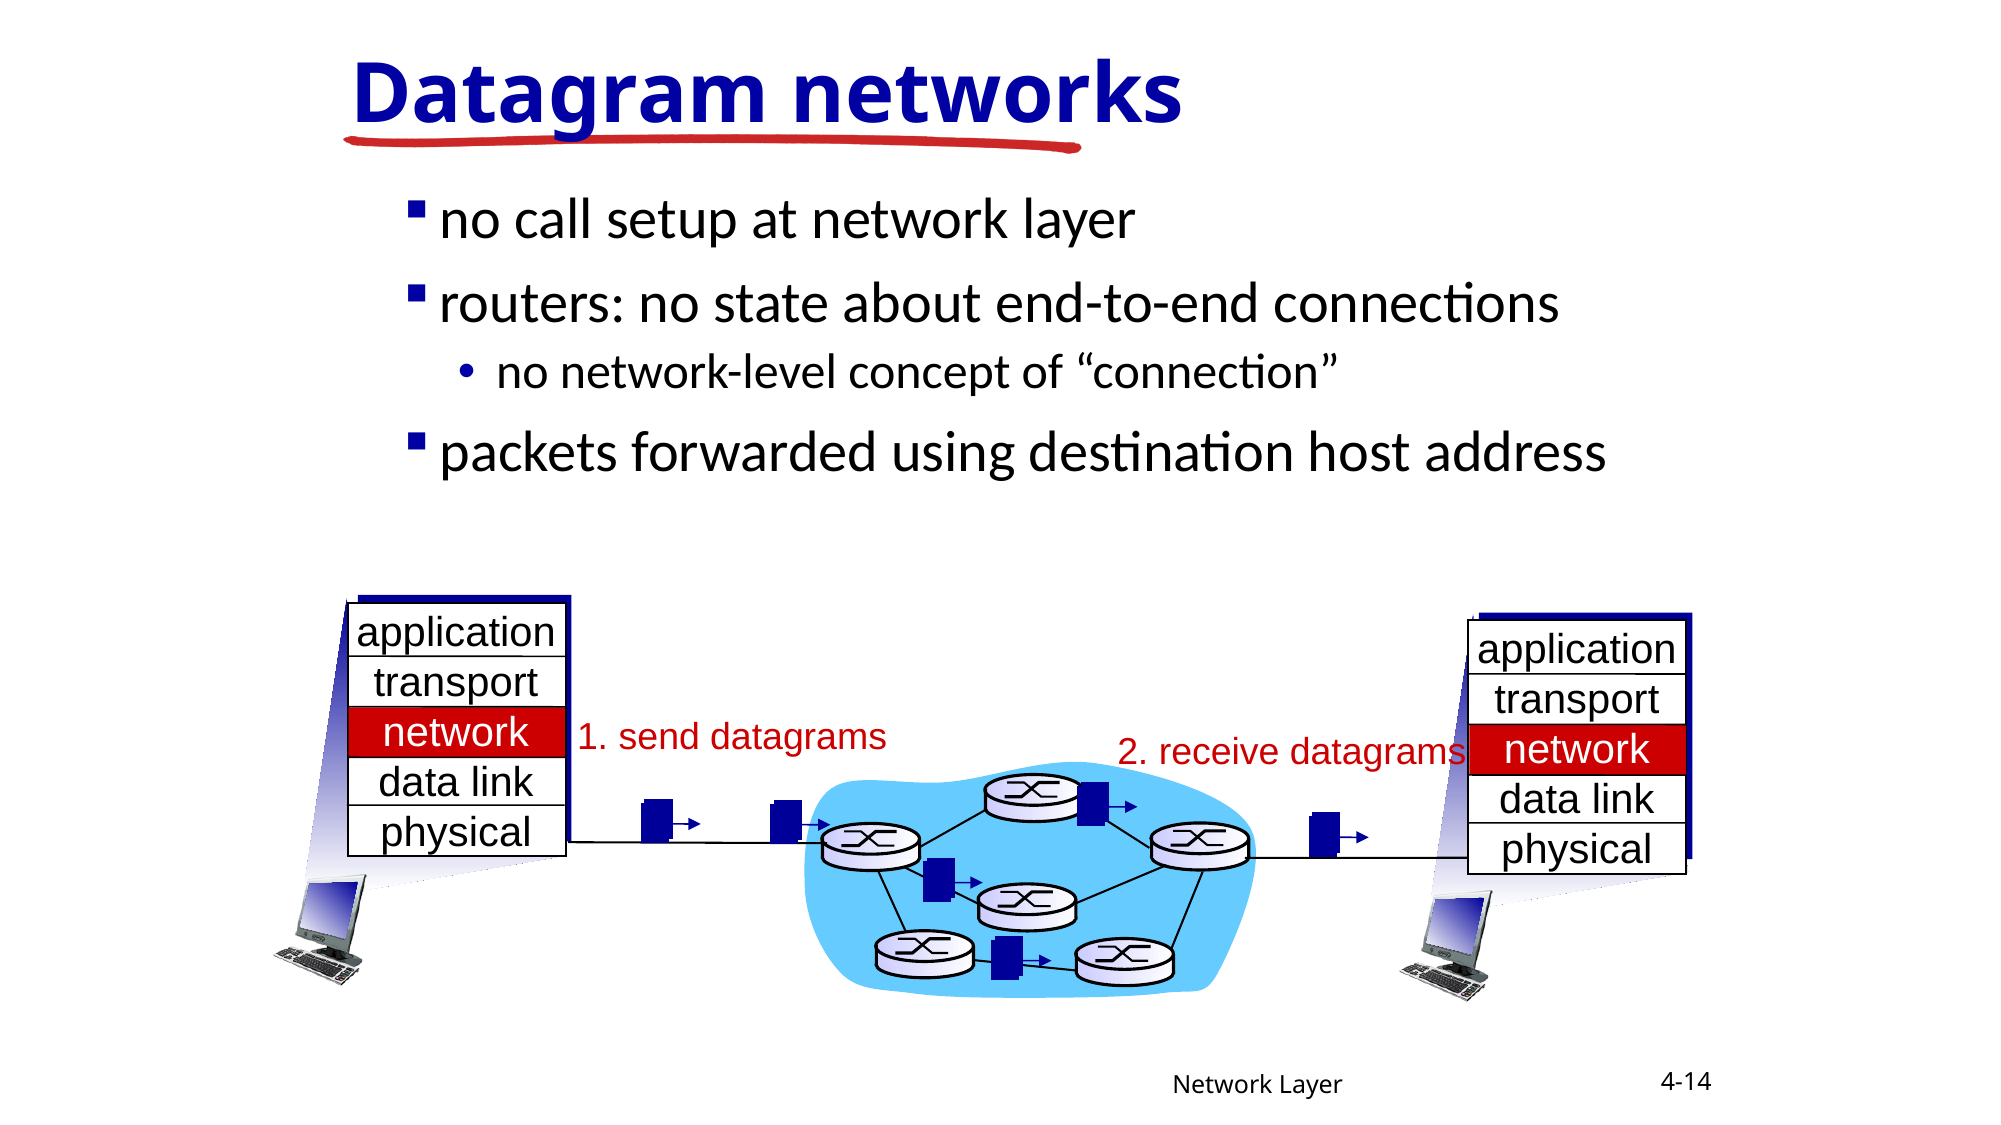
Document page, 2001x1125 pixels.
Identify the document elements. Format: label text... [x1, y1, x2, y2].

picture [340, 129, 1091, 159]
slide_number 4-14 [1615, 1060, 1727, 1106]
text_box [849, 980, 1214, 998]
text_box [947, 776, 984, 782]
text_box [984, 774, 1084, 782]
footer Network Layer [1157, 1060, 1633, 1108]
title Datagram networks [335, 21, 1611, 170]
text_box 2. receive datagrams [1102, 719, 1376, 779]
list no call setup at network layer routers: no state about end-to-end connections no network-level concept of “connection” packets forwarded using destination host address [366, 181, 1691, 555]
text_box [1376, 612, 1706, 1010]
text_box [993, 761, 1176, 782]
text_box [641, 782, 1369, 980]
text_box 1. send datagrams [585, 704, 902, 765]
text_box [249, 594, 585, 994]
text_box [1075, 980, 1175, 986]
